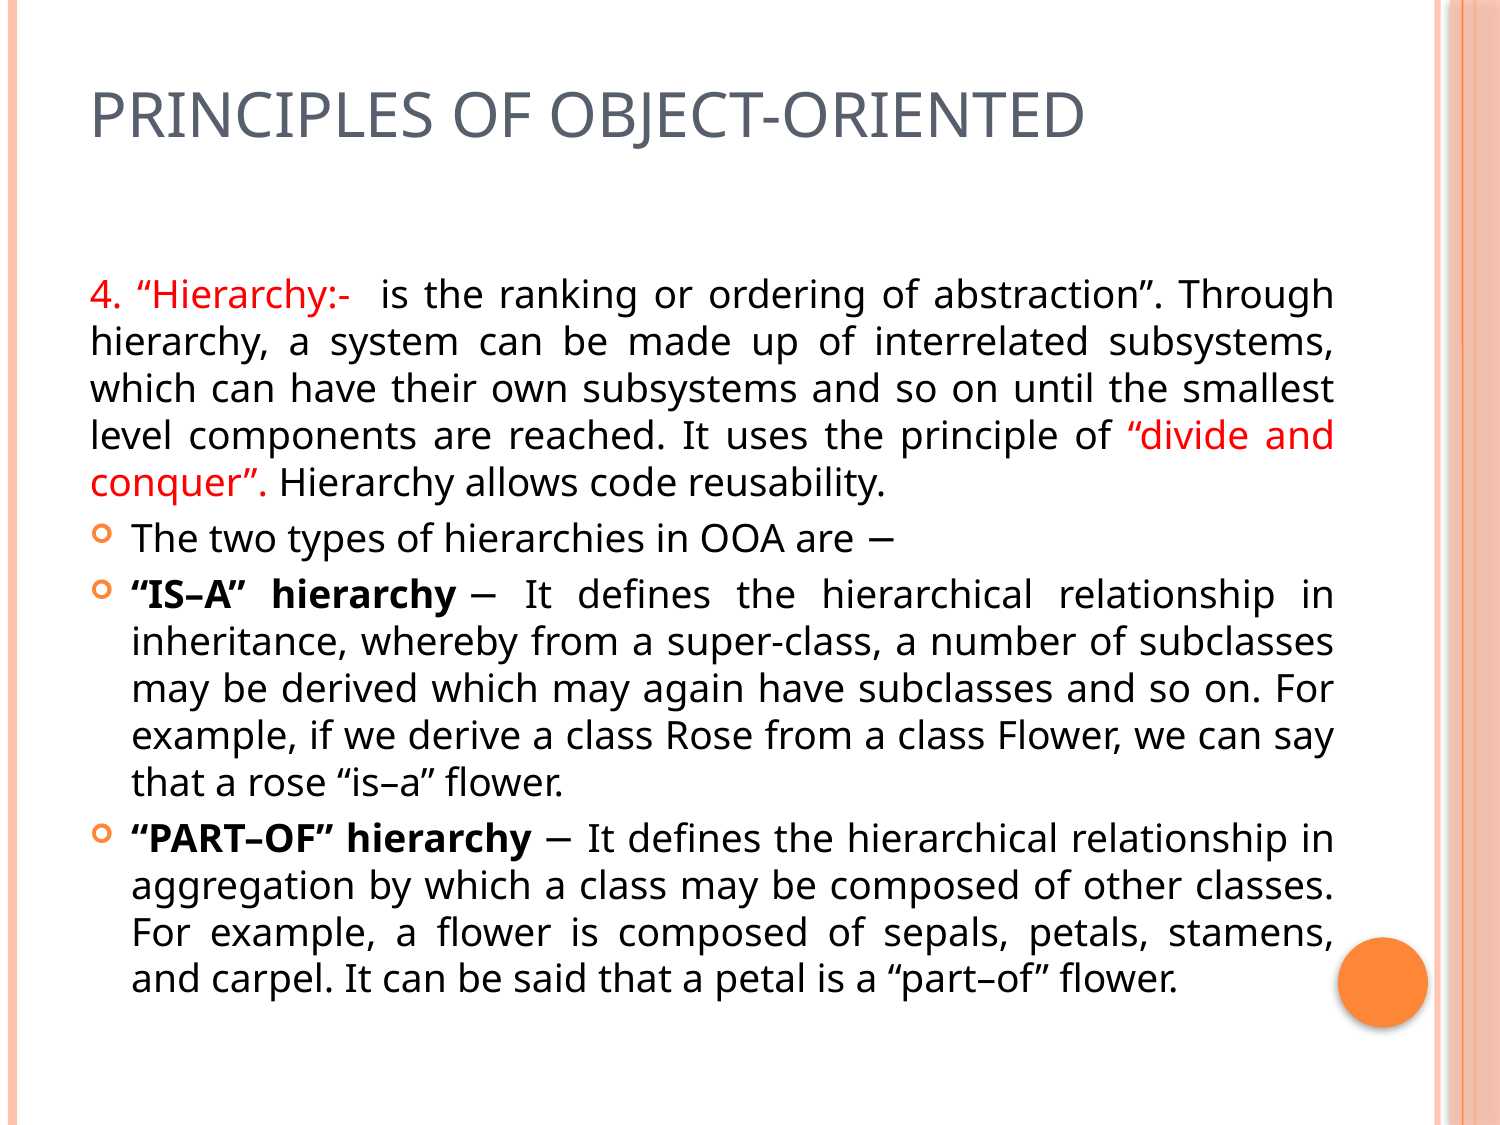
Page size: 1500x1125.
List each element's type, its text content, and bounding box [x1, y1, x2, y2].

title Principles of Object-Oriented [75, 45, 1300, 233]
list 4. “Hierarchy:- is the ranking or ordering of abstraction”. Through hierarchy, a system can be made up of interrelated subsystems, which can have their own subsystems and so on until the smallest level components are reached. It uses the principle of “divide and conquer”. Hierarchy allows code reusability. The two types of hierarchies in OOA are − “IS–A” hierarchy − It defines the hierarchical relationship in inheritance, whereby from a super-class, a number of subclasses may be derived which may again have subclasses and so on. For example, if we derive a class Rose from a class Flower, we can say that a rose “is–a” flower. “PART–OF” hierarchy − It defines the hierarchical relationship in aggregation by which a class may be composed of other classes. For example, a flower is composed of sepals, petals, stamens, and carpel. It can be said that a petal is a “part–of” flower. [75, 262, 1350, 1062]
